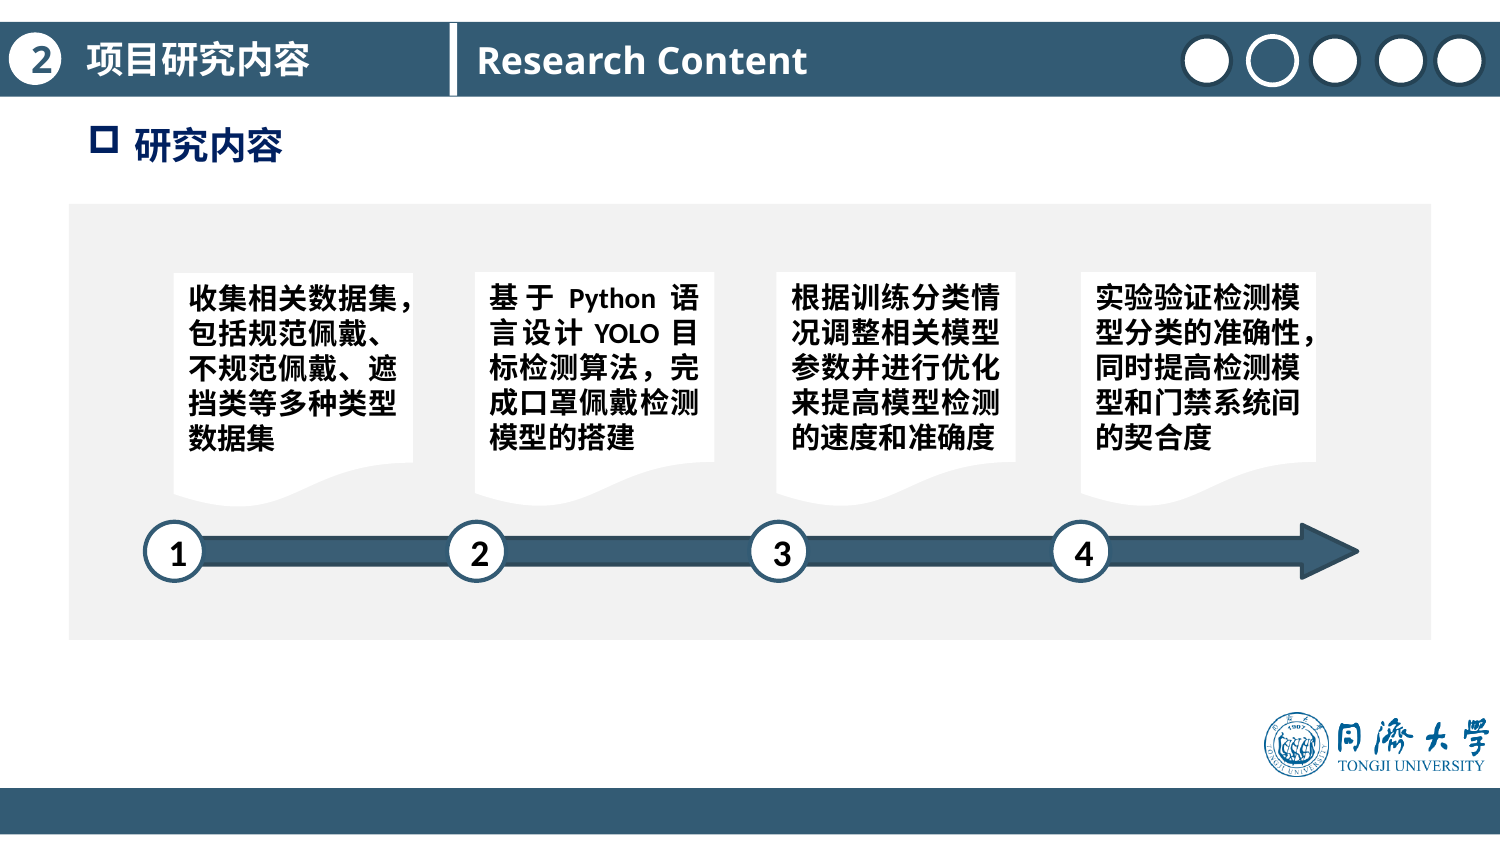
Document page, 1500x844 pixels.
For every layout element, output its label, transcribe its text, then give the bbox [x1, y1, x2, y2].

text_box [1180, 34, 1234, 87]
text_box Research Content [461, 29, 824, 90]
text_box [0, 786, 1500, 836]
text_box [1433, 34, 1486, 87]
text_box 项目研究内容 [71, 28, 448, 89]
text_box [448, 21, 459, 98]
text_box 研究内容 [72, 114, 551, 175]
text_box [1308, 34, 1362, 87]
text_box [1374, 34, 1428, 87]
text_box [1246, 34, 1299, 87]
text_box 2 [6, 30, 64, 88]
picture [1264, 712, 1330, 777]
text_box [0, 20, 1500, 99]
picture [1337, 718, 1490, 772]
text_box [68, 203, 1432, 641]
